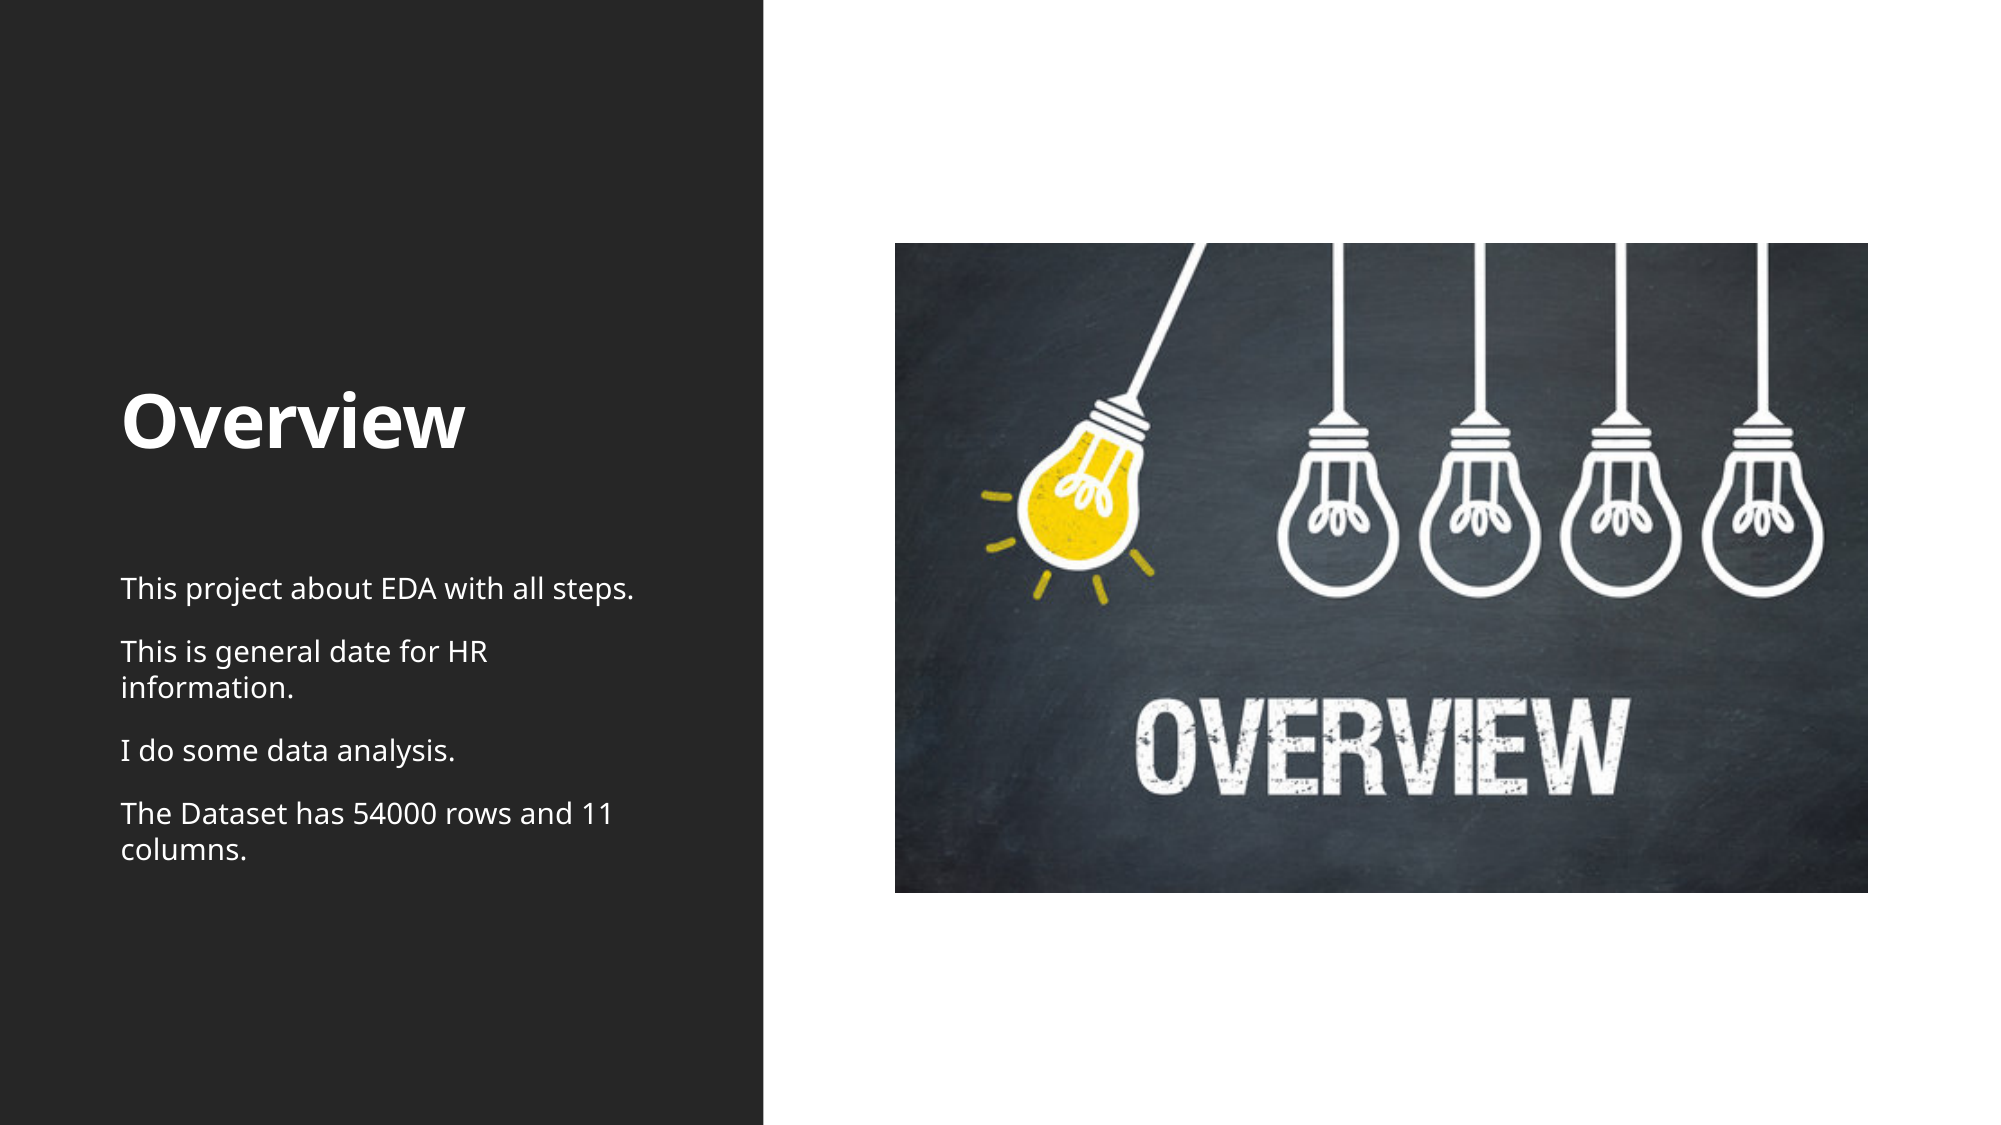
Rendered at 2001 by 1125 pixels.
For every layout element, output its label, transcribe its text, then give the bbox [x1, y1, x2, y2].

picture [894, 242, 1869, 893]
list This project about EDA with all steps. This is general date for HR information. I do some data analysis. The Dataset has 54000 rows and 11 columns. [105, 499, 683, 1002]
title Overview [105, 128, 683, 473]
